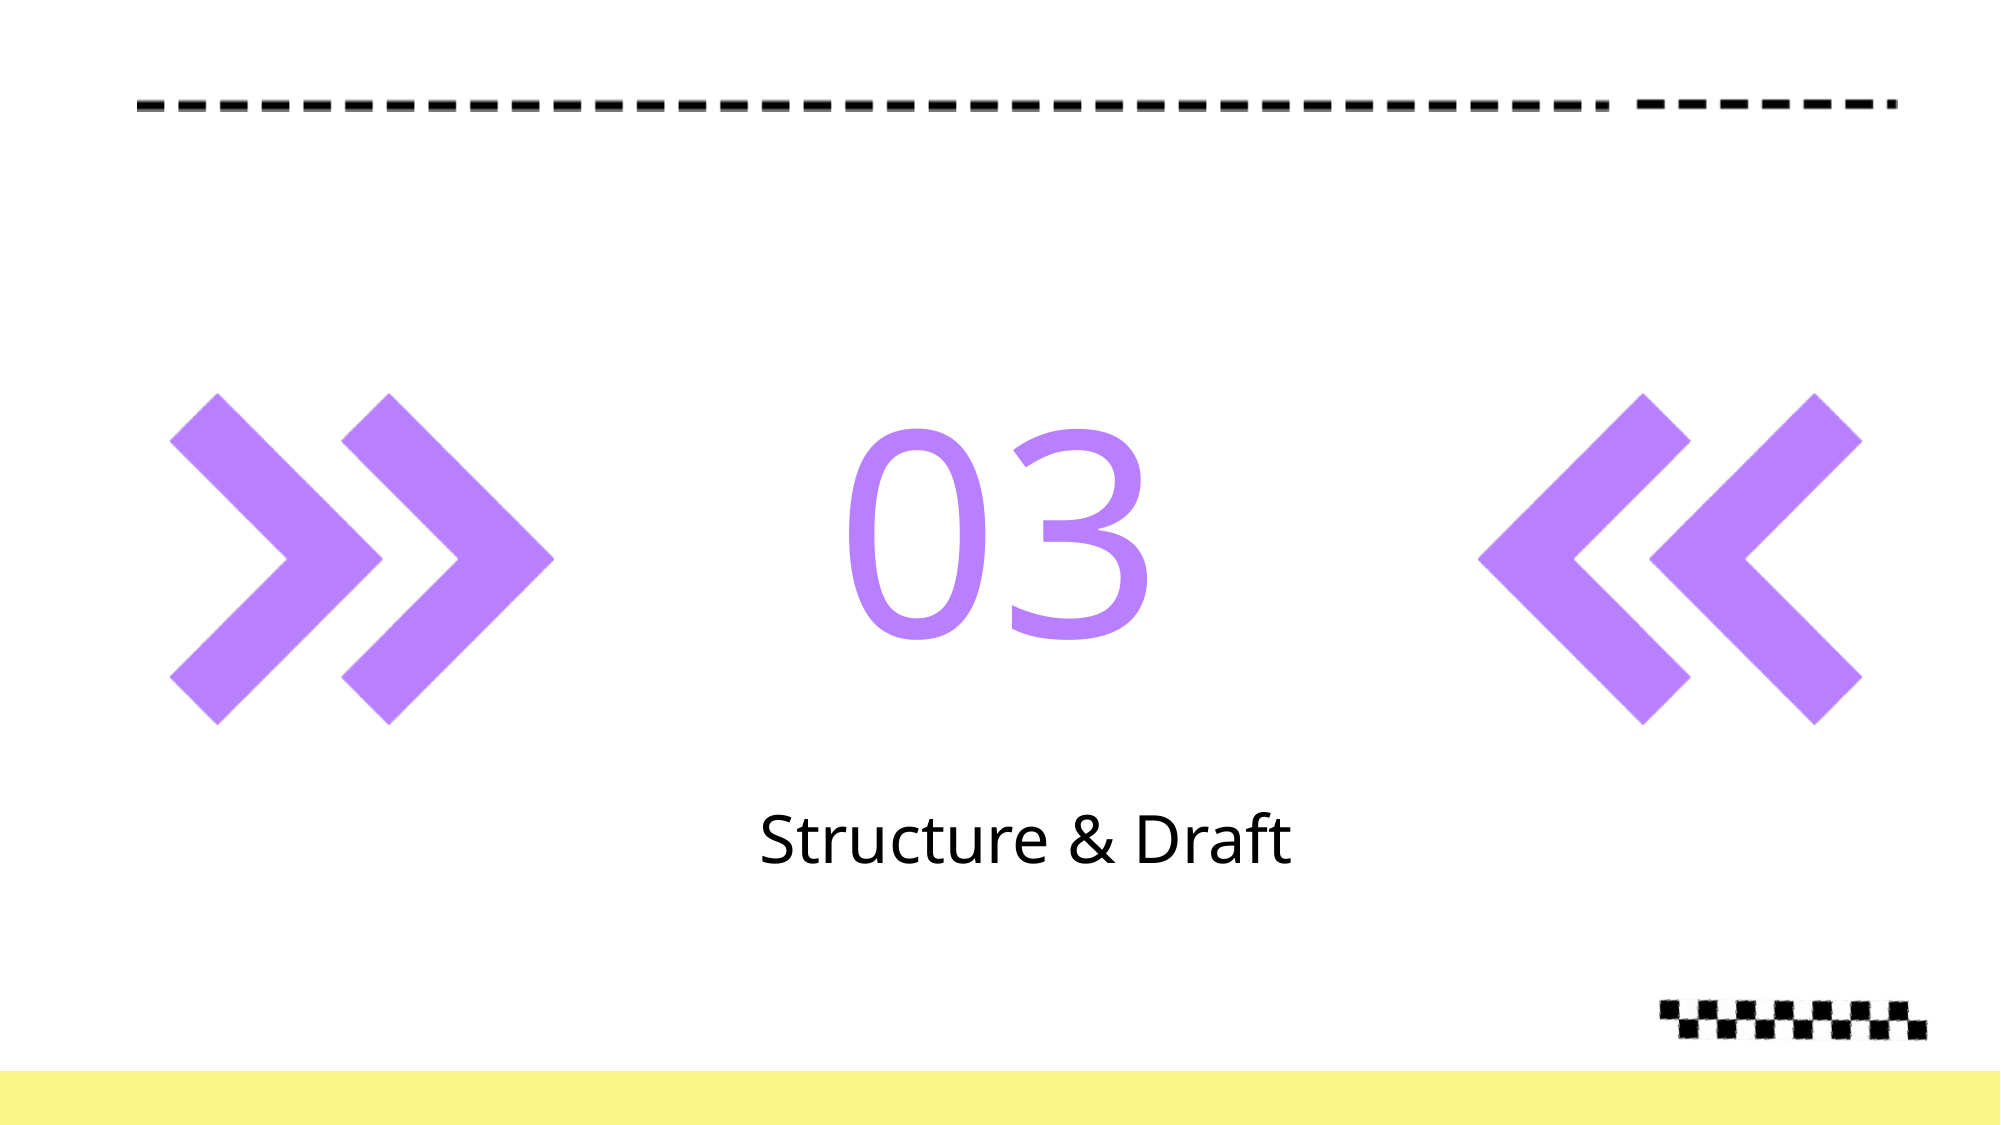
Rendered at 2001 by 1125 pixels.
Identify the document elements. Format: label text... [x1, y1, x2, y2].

picture [170, 393, 554, 725]
picture [137, 98, 1898, 112]
picture [1477, 393, 1862, 725]
picture [0, 968, 2000, 1125]
text_box Structure & Draft [257, 796, 1796, 877]
text_box 03 [764, 342, 1236, 703]
